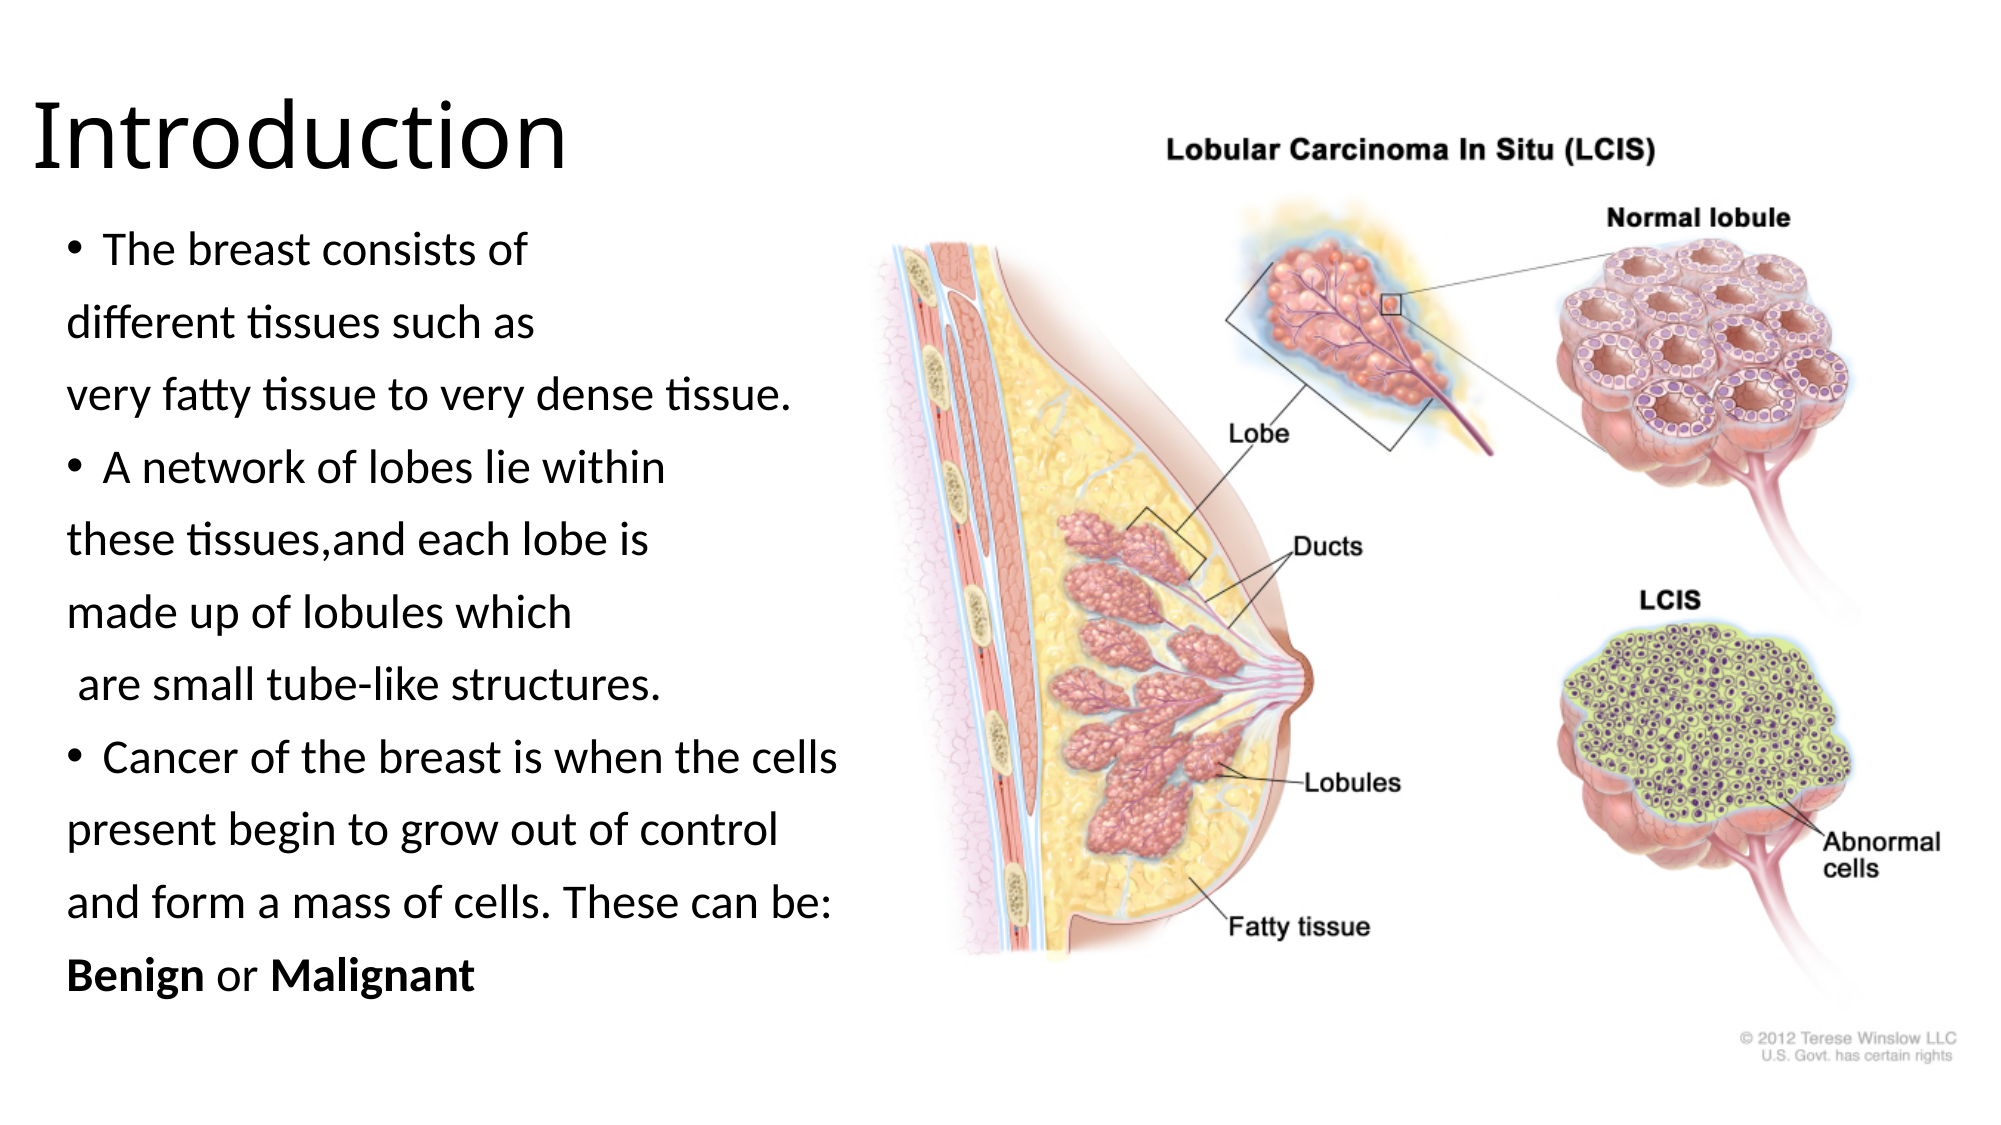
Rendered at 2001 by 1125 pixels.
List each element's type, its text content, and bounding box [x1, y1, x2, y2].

picture [800, 79, 1983, 1085]
title Introduction [17, 30, 1743, 248]
list The breast consists of different tissues such as very fatty tissue to very dense tissue. A network of lobes lie within these tissues,and each lobe is made up of lobules which are small tube-like structures. Cancer of the breast is when the cells present begin to grow out of control and form a mass of cells. These can be: Benign or Malignant [51, 216, 800, 1014]
